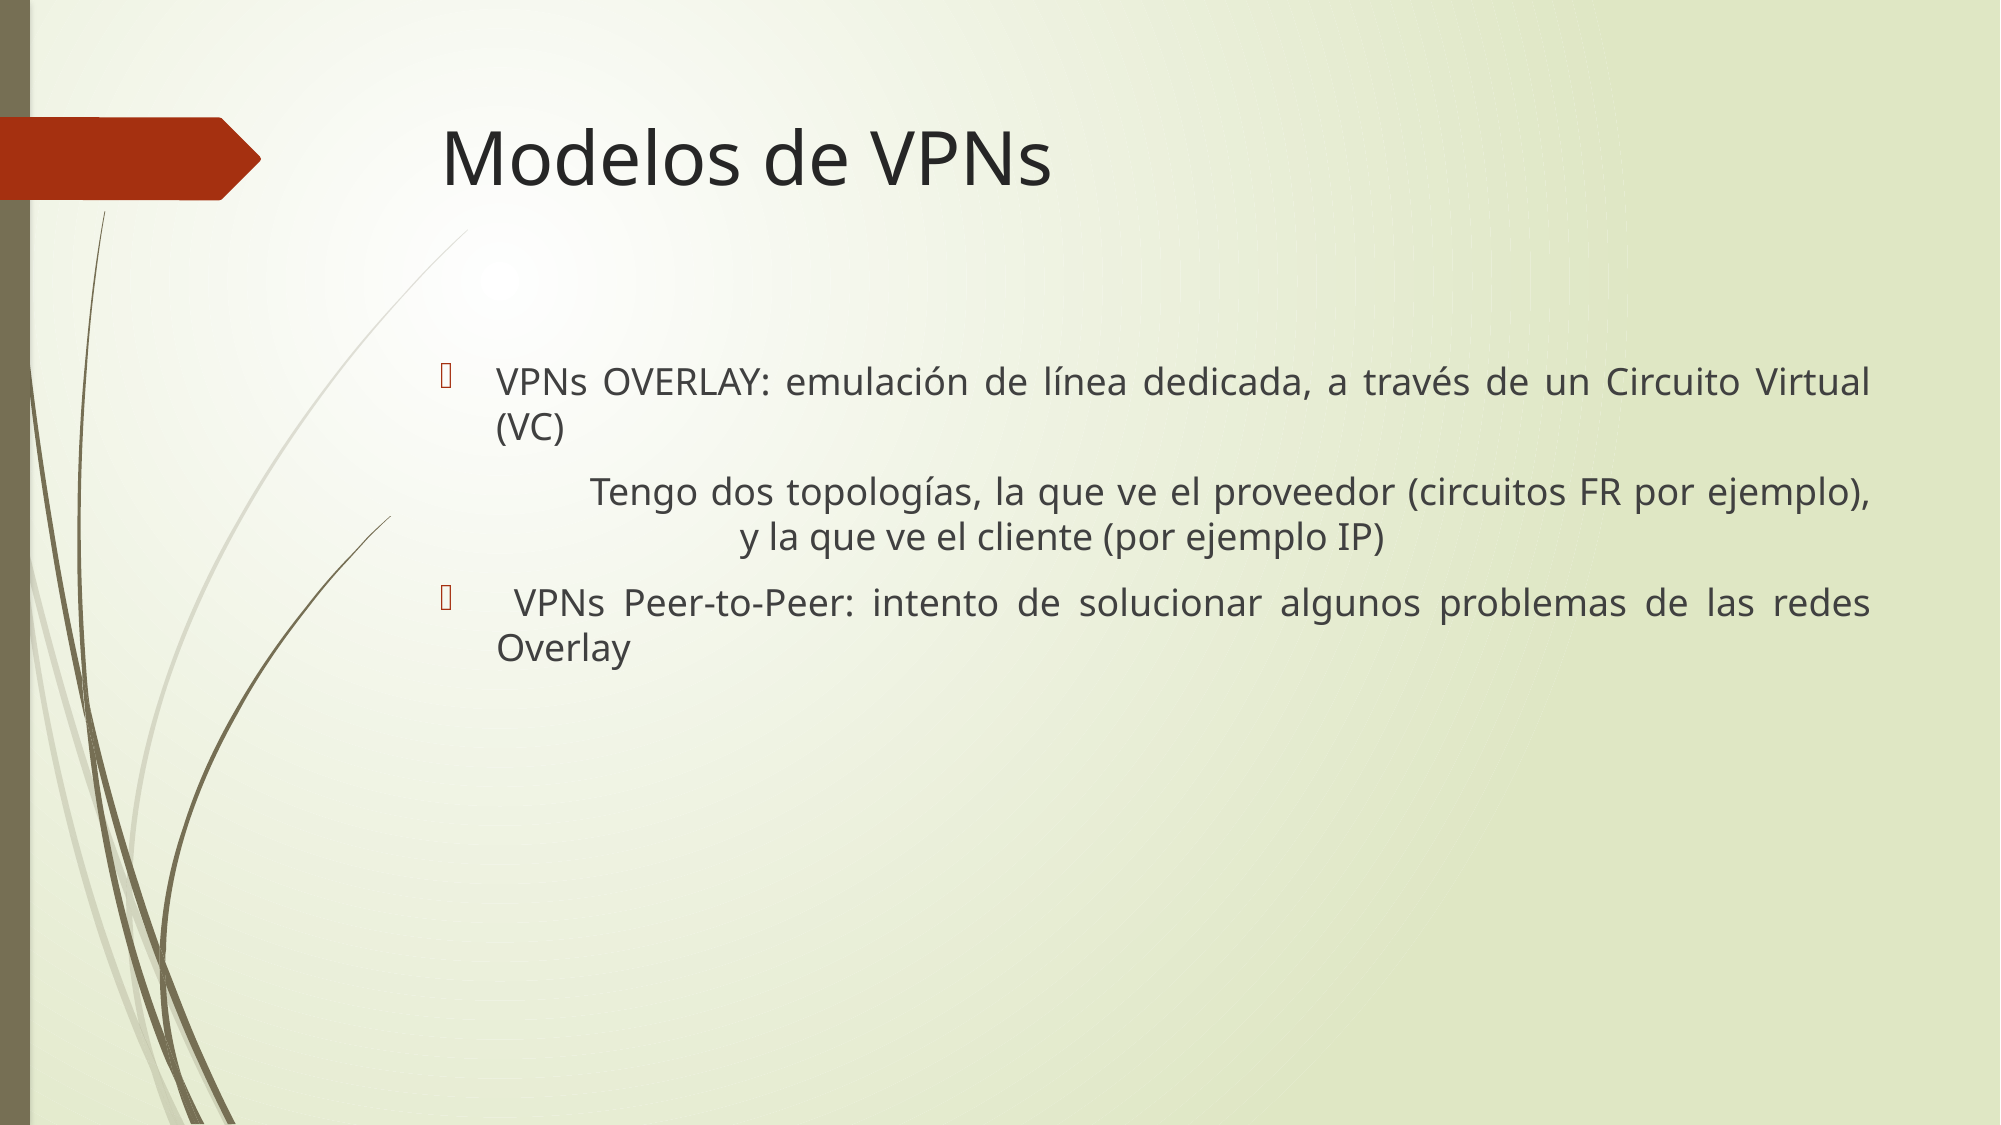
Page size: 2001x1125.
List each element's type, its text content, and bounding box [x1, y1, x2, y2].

list VPNs OVERLAY: emulación de línea dedicada, a través de un Circuito Virtual (VC) Tengo dos topologías, la que ve el proveedor (circuitos FR por ejemplo), y la que ve el cliente (por ejemplo IP) VPNs Peer-to-Peer: intento de solucionar algunos problemas de las redes Overlay [424, 350, 1888, 970]
title Modelos de VPNs [425, 102, 1888, 313]
